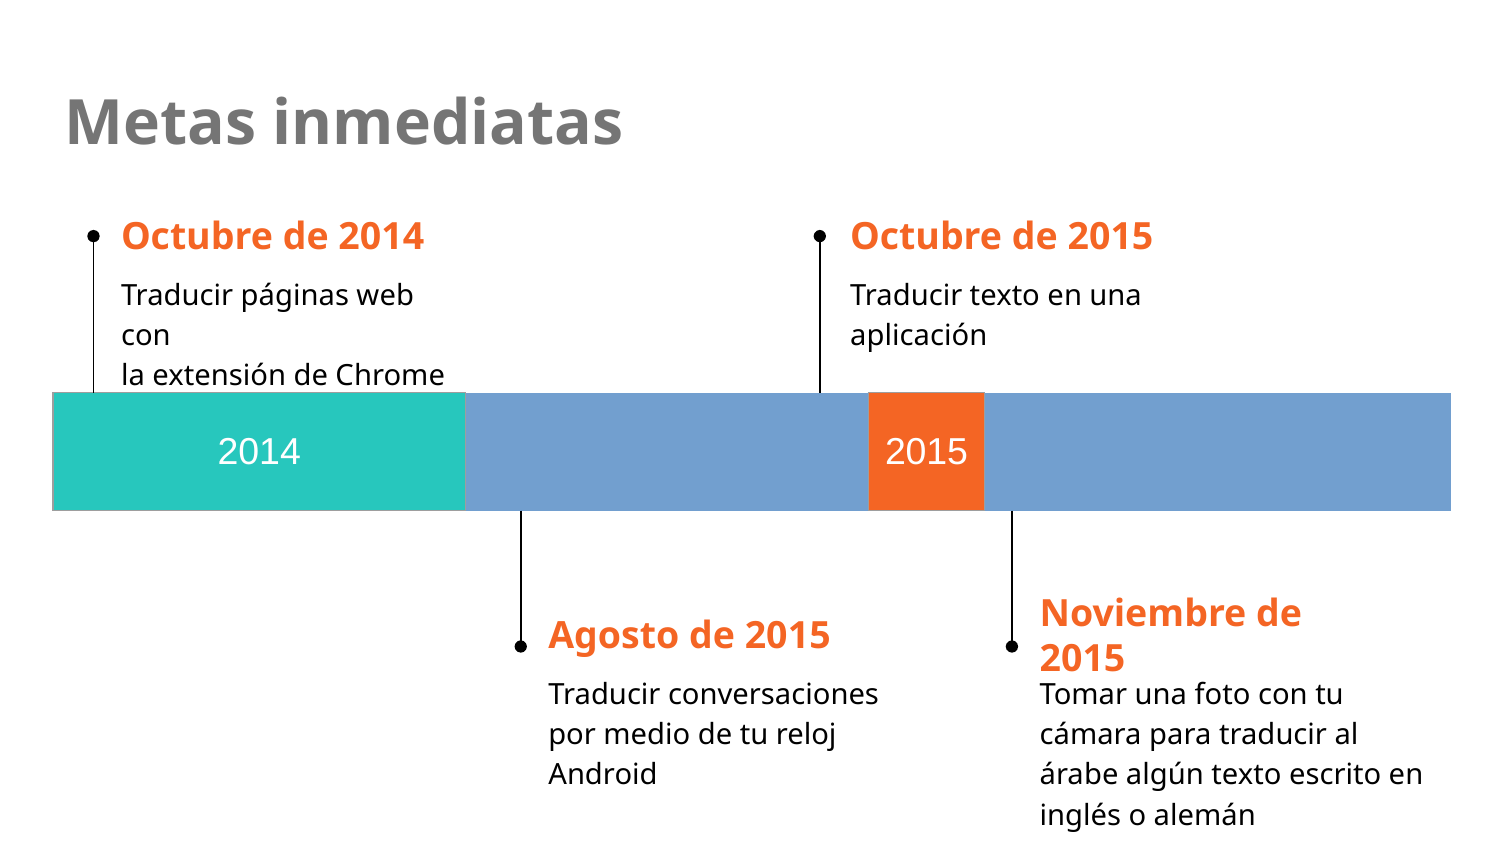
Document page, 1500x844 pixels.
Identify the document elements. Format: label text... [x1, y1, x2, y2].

title Agosto de 2015 [533, 601, 914, 655]
list Tomar una foto con tu cámara para traducir al árabe algún texto escrito en inglés o alemán [1024, 655, 1457, 751]
list Traducir conversaciones por medio de tu reloj Android [533, 655, 935, 751]
title Noviembre de 2015 [1024, 601, 1411, 655]
table_header 2014 [54, 393, 465, 510]
title Metas inmediatas [49, 67, 1448, 173]
list Traducir páginas web con la extensión de Chrome [106, 256, 486, 351]
title Octubre de 2015 [835, 202, 1222, 256]
table_header 2015 [869, 393, 984, 510]
list Traducir texto en una aplicación [835, 256, 1222, 351]
title Octubre de 2014 [106, 202, 486, 256]
